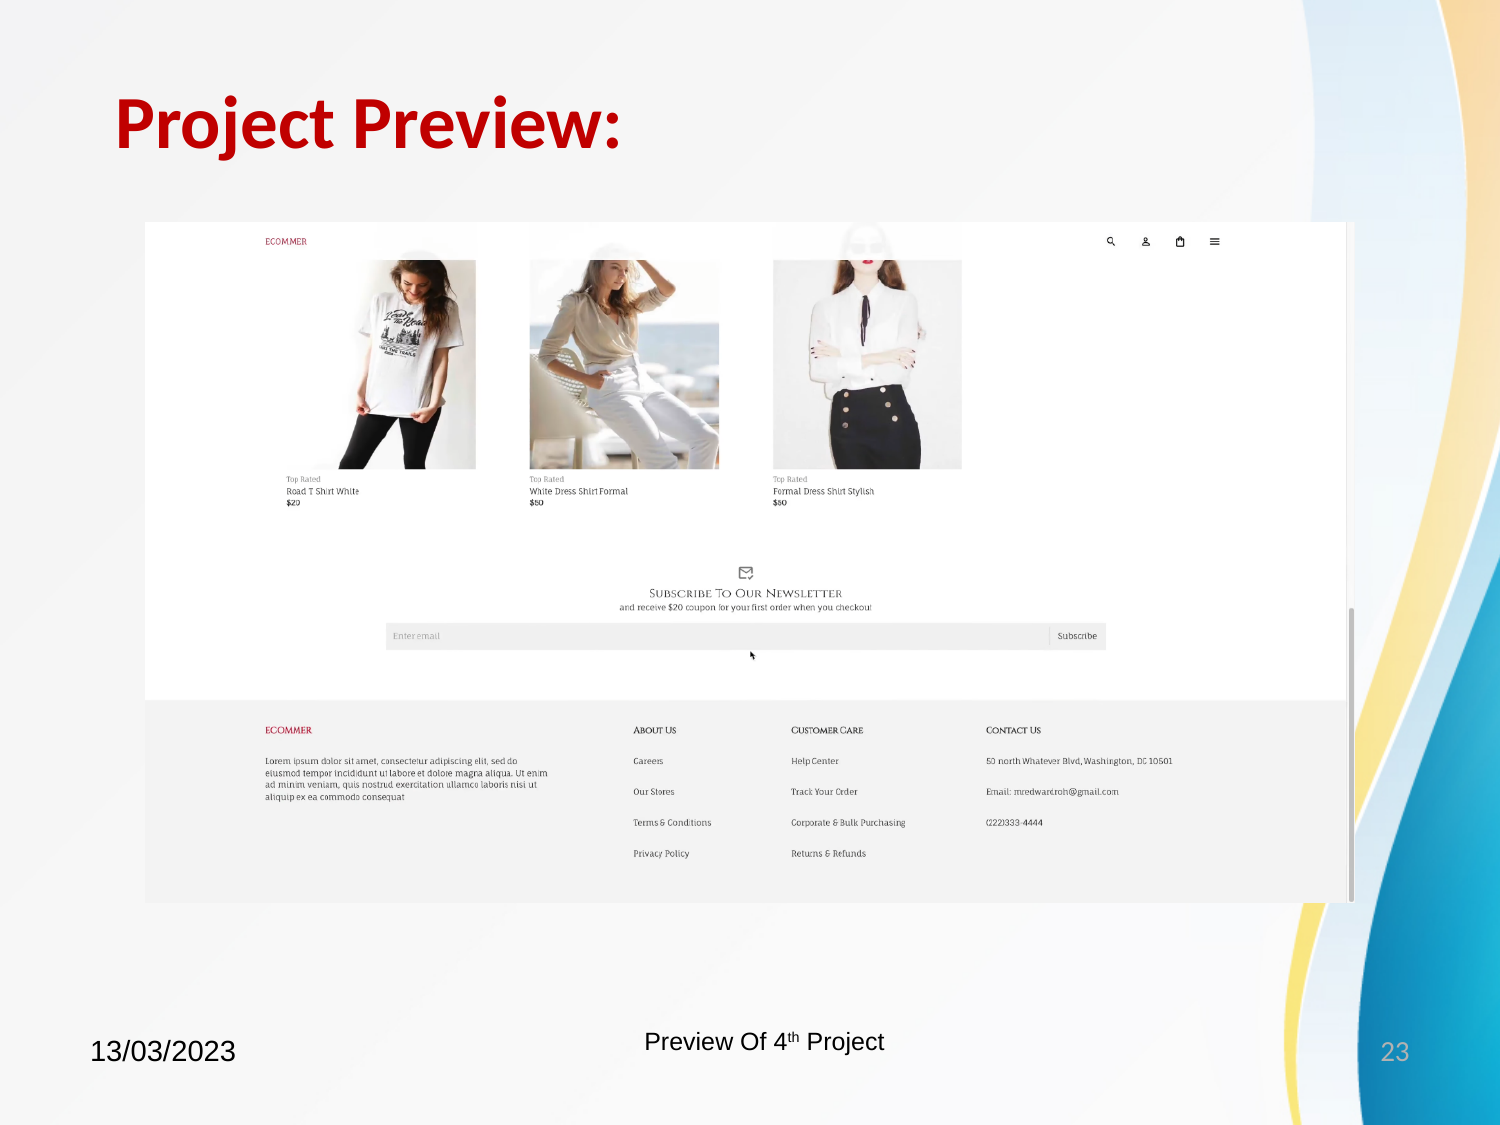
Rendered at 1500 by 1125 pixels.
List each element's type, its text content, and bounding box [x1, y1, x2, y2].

picture [0, 0, 1500, 1125]
slide_number 23 [1074, 1024, 1425, 1103]
text_box [129, 190, 1371, 464]
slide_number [75, 1024, 425, 1103]
text_box Project Preview: [115, 70, 1034, 191]
text_box Preview Of 4th Project [629, 1018, 903, 1063]
